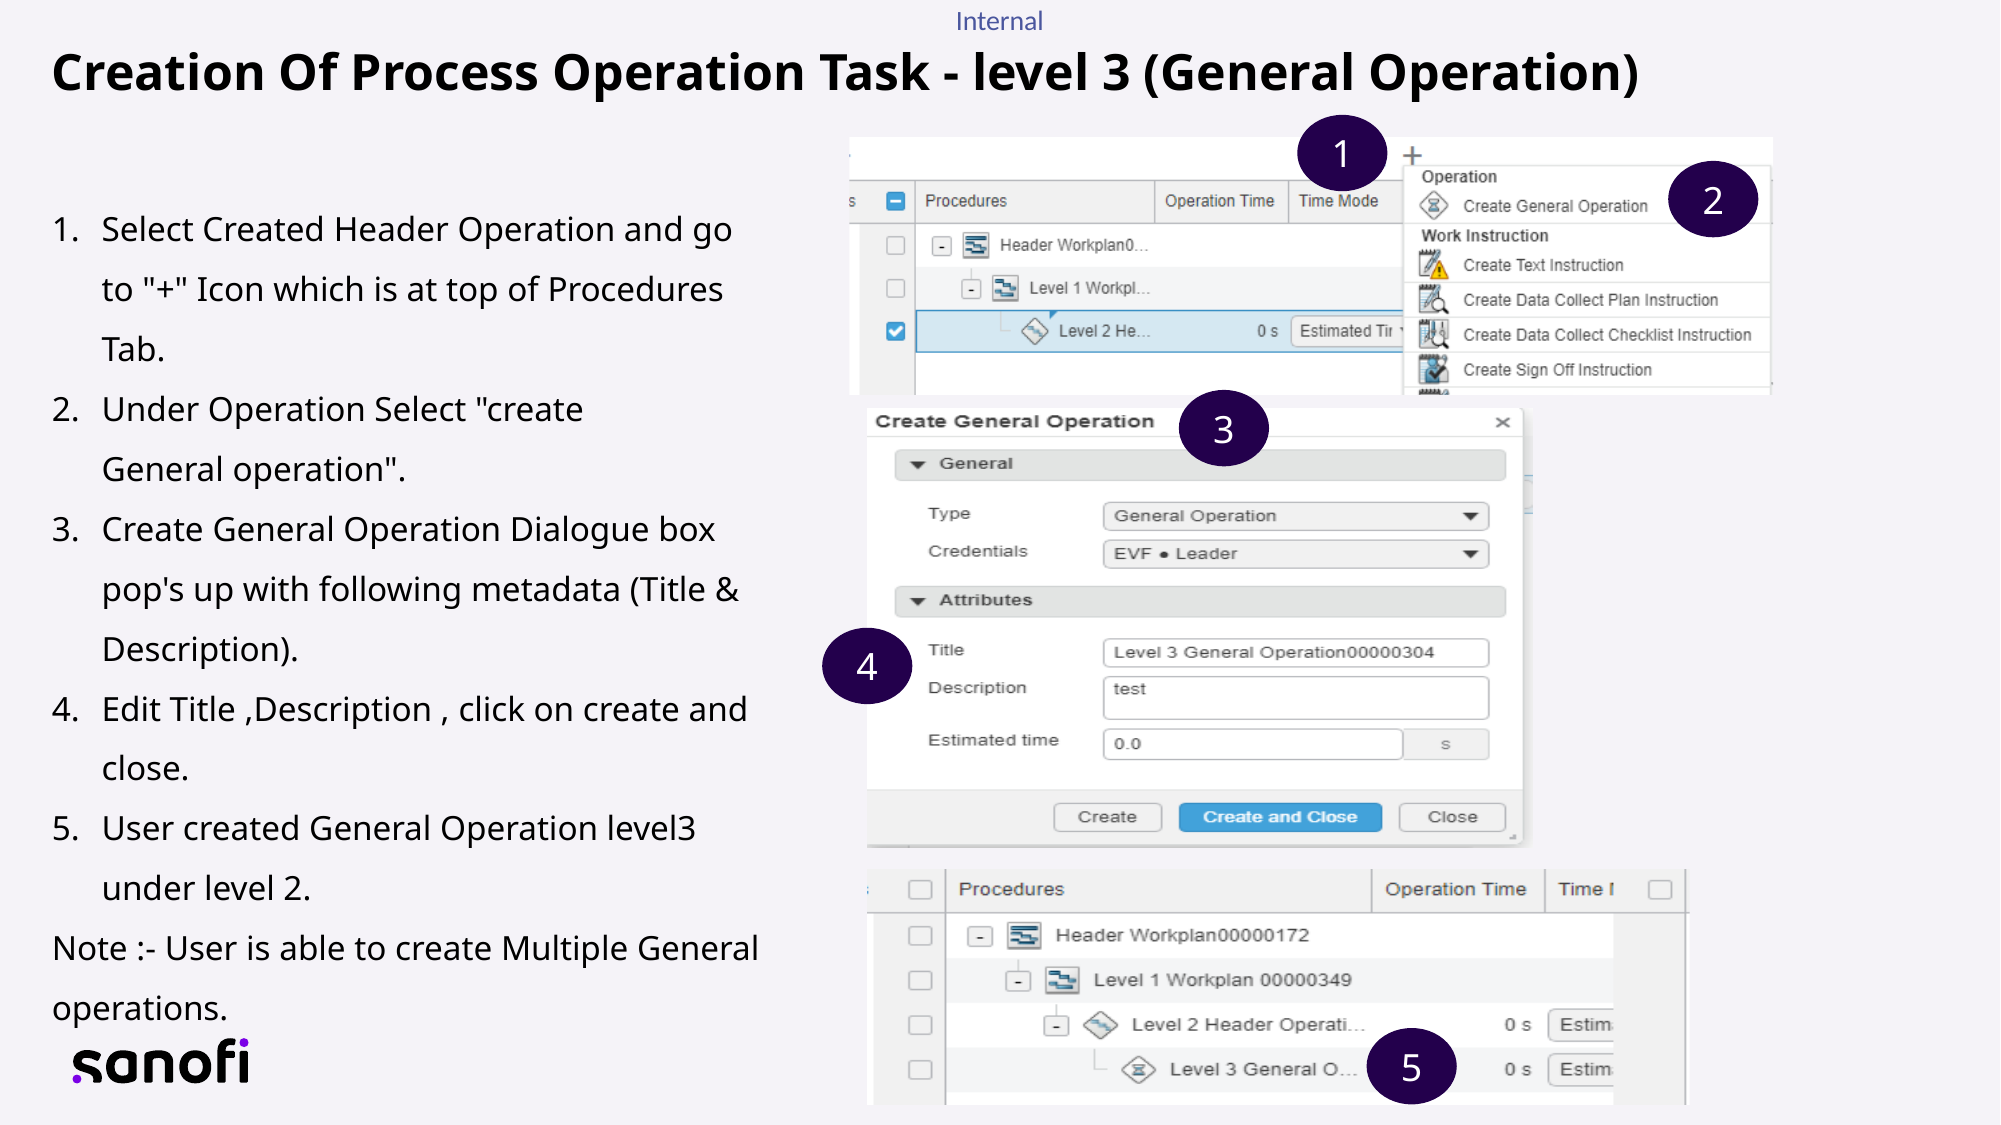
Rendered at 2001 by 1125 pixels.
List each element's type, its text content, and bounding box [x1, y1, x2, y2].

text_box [867, 869, 1690, 1105]
list Select Created Header Operation and go to "+" Icon which is at top of Procedures Tab. Under Operation Select "create General operation". Create General Operation Dialogue box pop's up with following metadata (Title & Description). Edit Title ,Description , click on create and close. User created General Operation level3 under level 2. Note :- User is able to create Multiple General operations. [51, 148, 764, 827]
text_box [849, 114, 1774, 395]
title Creation Of Process Operation Task - level 3 (General Operation) [51, 46, 1949, 170]
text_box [822, 389, 1533, 848]
